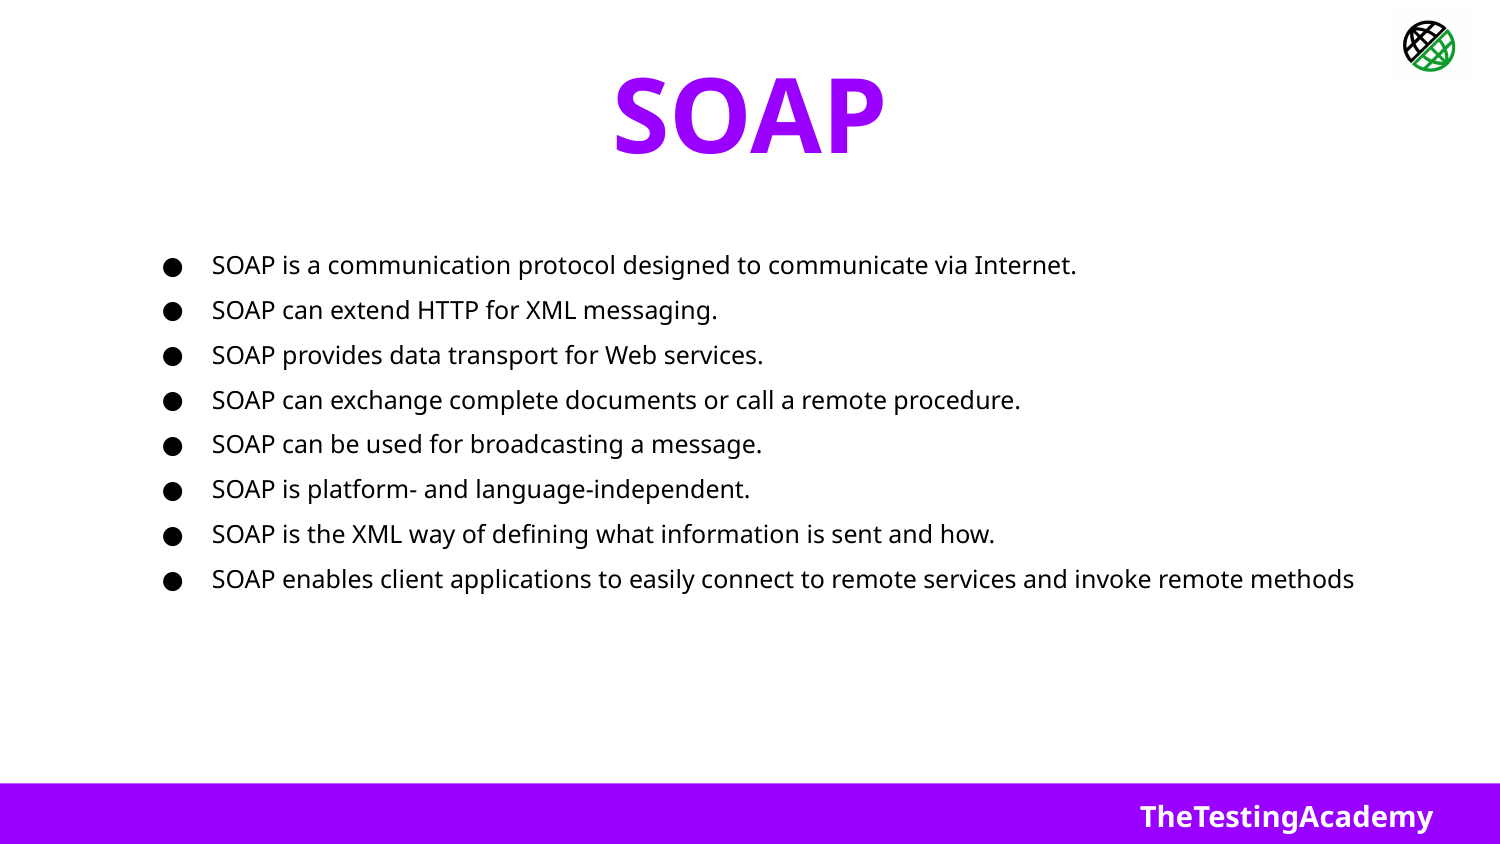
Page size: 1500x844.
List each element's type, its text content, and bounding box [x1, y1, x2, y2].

title SOAP [51, 42, 1449, 181]
picture [1393, 9, 1471, 82]
text_box SOAP is a communication protocol designed to communicate via Internet. SOAP can extend HTTP for XML messaging. SOAP provides data transport for Web services. SOAP can exchange complete documents or call a remote procedure. SOAP can be used for broadcasting a message. SOAP is platform- and language-independent. SOAP is the XML way of defining what information is sent and how. SOAP enables client applications to easily connect to remote services and invoke remote methods [51, 219, 1500, 609]
